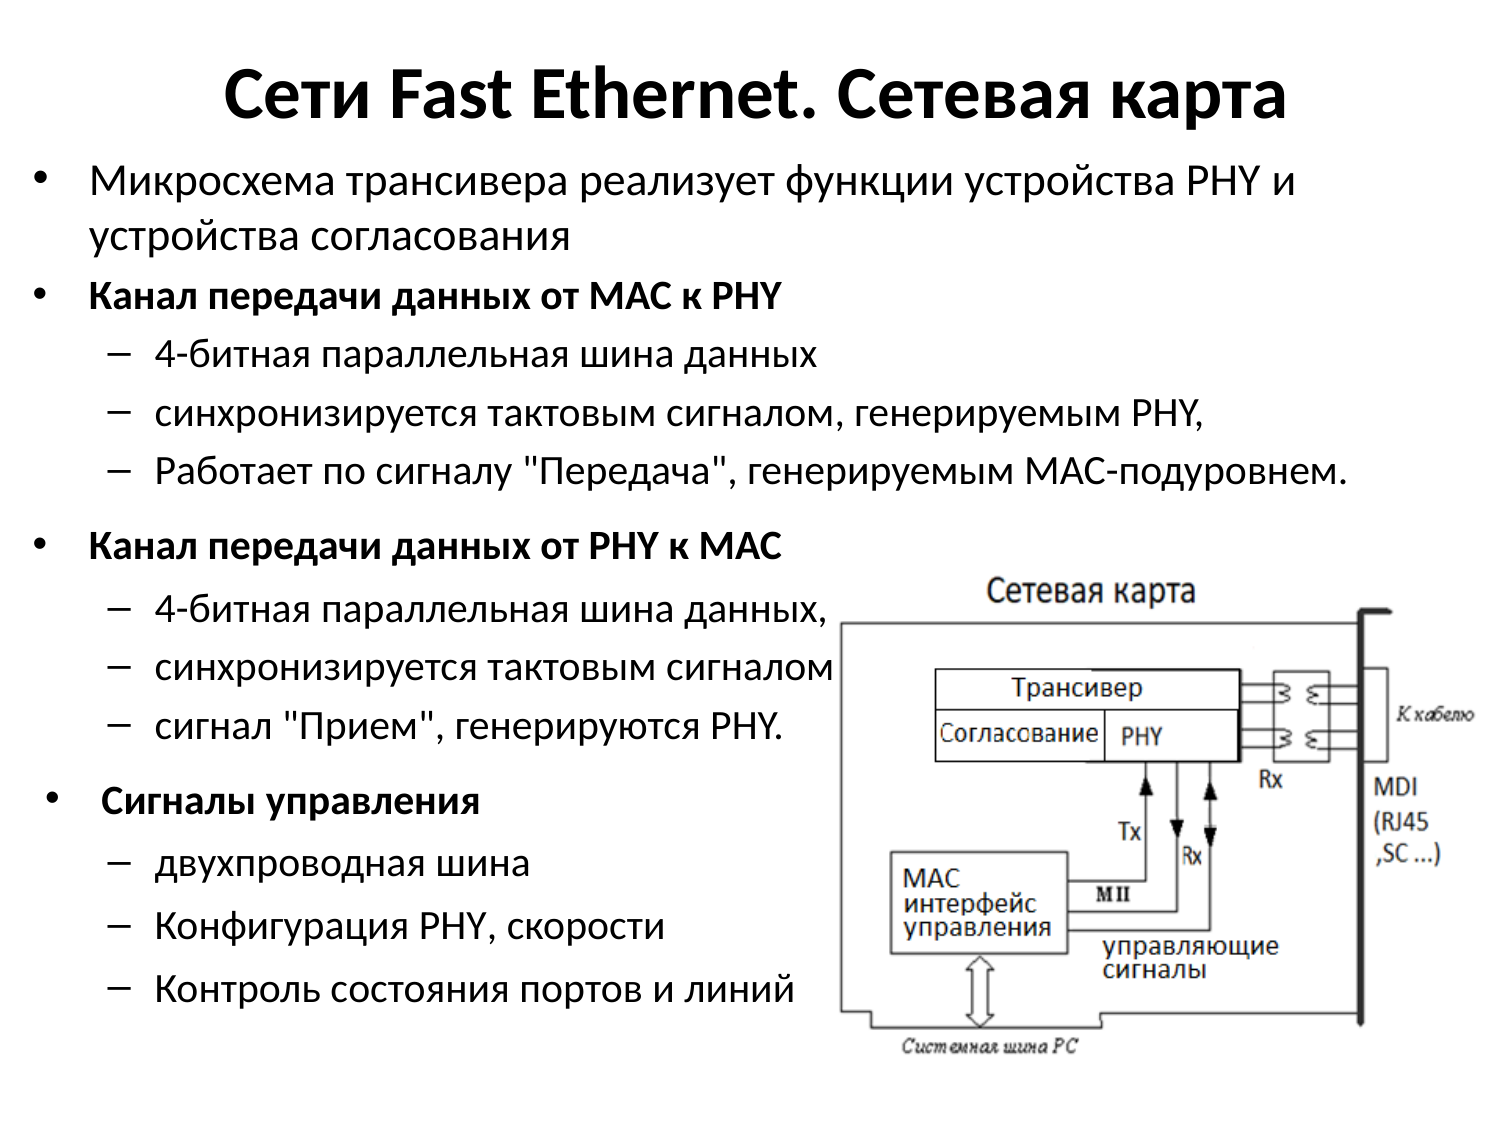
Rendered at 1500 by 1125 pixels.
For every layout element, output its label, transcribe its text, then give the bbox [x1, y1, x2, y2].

title Сети Fast Ethernet. Сетевая карта [88, 30, 1425, 142]
list Микросхема трансивера реализует функции устройства PHY и устройства согласования Канал передачи данных от MAC к PHY 4-битная параллельная шина данных синхронизируется тактовым сигналом, генерируемым PHY, Работает по сигналу "Передача", генерируемым MAC-подуровнем. Канал передачи данных от PHY к MAC 4-битная параллельная шина данных, синхронизируется тактовым сигналом сигнал "Прием", генерируются PHY. Сигналы управления двухпроводная шина Конфигурация PHY, скорости Контроль состояния портов и линий [17, 142, 1471, 1066]
picture [816, 570, 1477, 1066]
